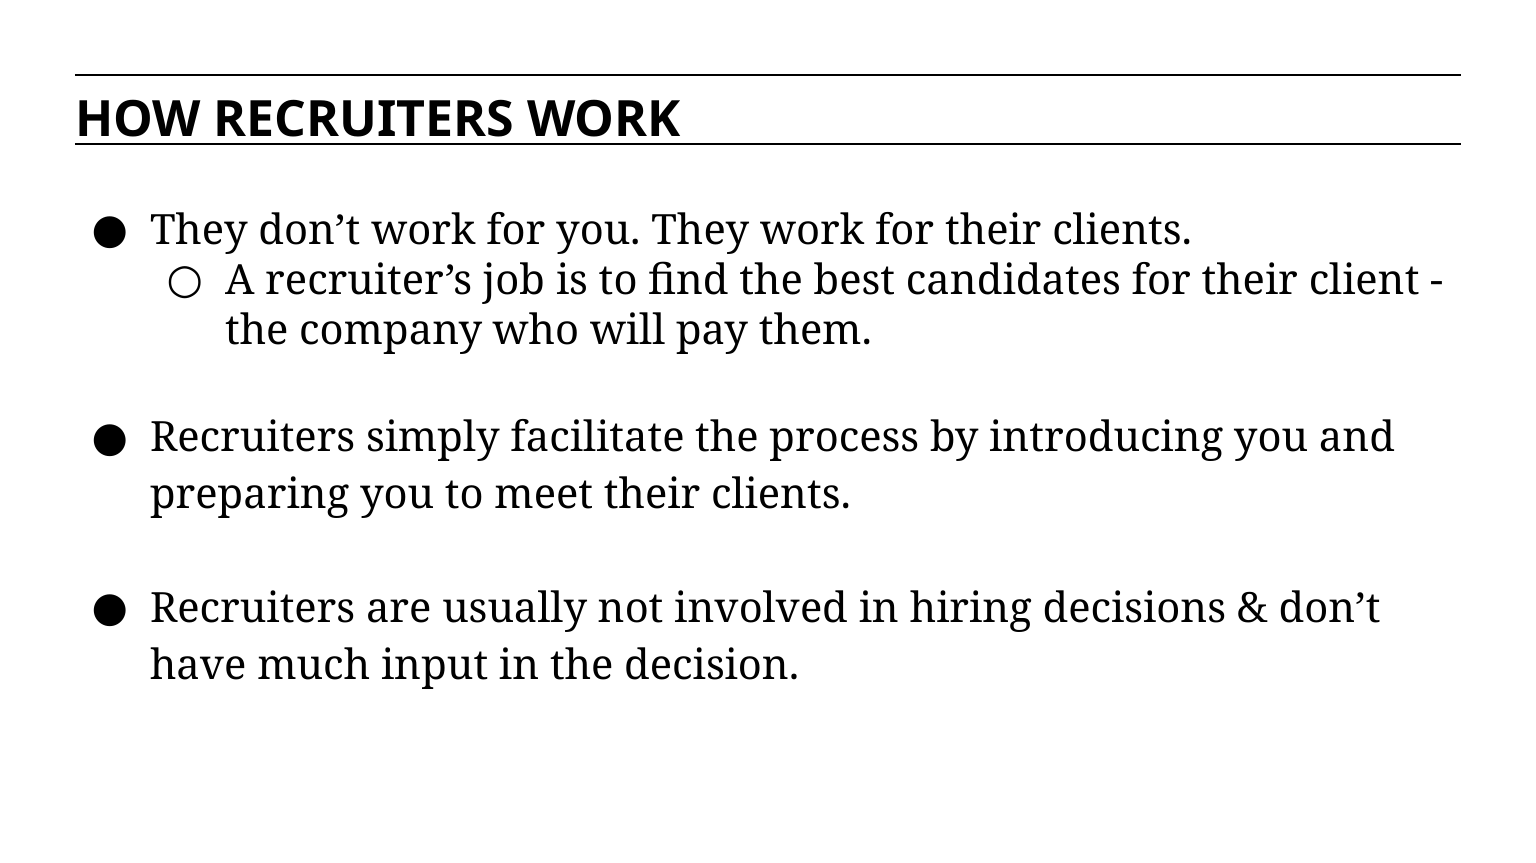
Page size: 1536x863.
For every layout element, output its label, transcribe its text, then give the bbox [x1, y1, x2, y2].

text_box HOW RECRUITERS WORK [75, 86, 987, 138]
list They don’t work for you. They work for their clients. A recruiter’s job is to find the best candidates for their client - the company who will pay them. Recruiters simply facilitate the process by introducing you and preparing you to meet their clients. Recruiters are usually not involved in hiring decisions & don’t have much input in the decision. [75, 152, 1461, 603]
